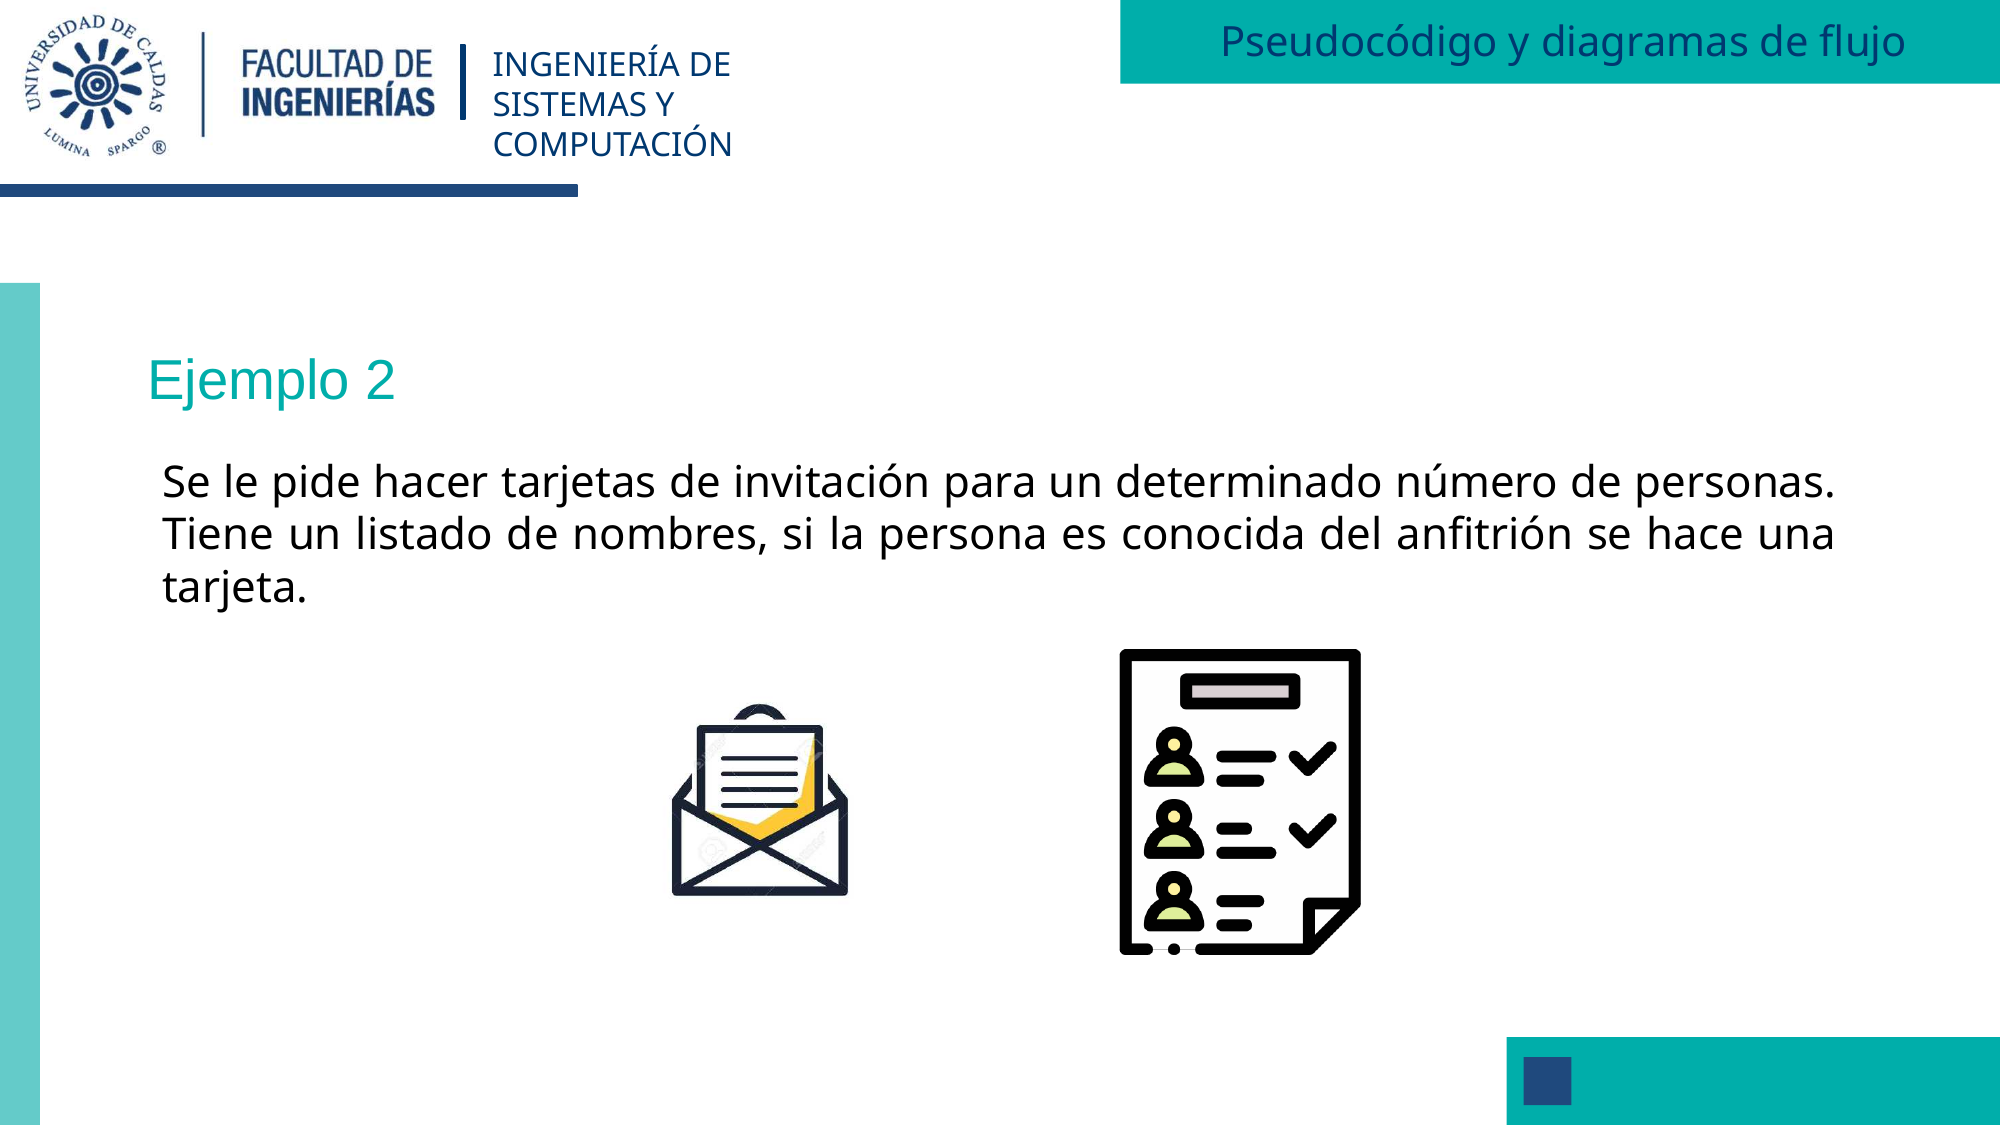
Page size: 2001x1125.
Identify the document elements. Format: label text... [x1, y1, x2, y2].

text_box [0, 184, 578, 197]
text_box [0, 282, 40, 1125]
text_box INGENIERÍA DE SISTEMAS Y COMPUTACIÓN [477, 28, 841, 179]
picture [1087, 649, 1393, 955]
picture [640, 685, 874, 920]
text_box [1506, 1037, 2000, 1125]
text_box [1120, 0, 2000, 84]
text_box [1523, 1057, 1572, 1106]
text_box Se le pide hacer tarjetas de invitación para un determinado número de personas. Tiene un listado de nombres, si la persona es conocida del anfitrión se hace una tarjeta. [147, 438, 1853, 626]
text_box Pseudocódigo y diagramas de flujo [1129, 0, 1998, 80]
title Ejemplo 2 [147, 343, 678, 438]
picture [0, 0, 464, 173]
